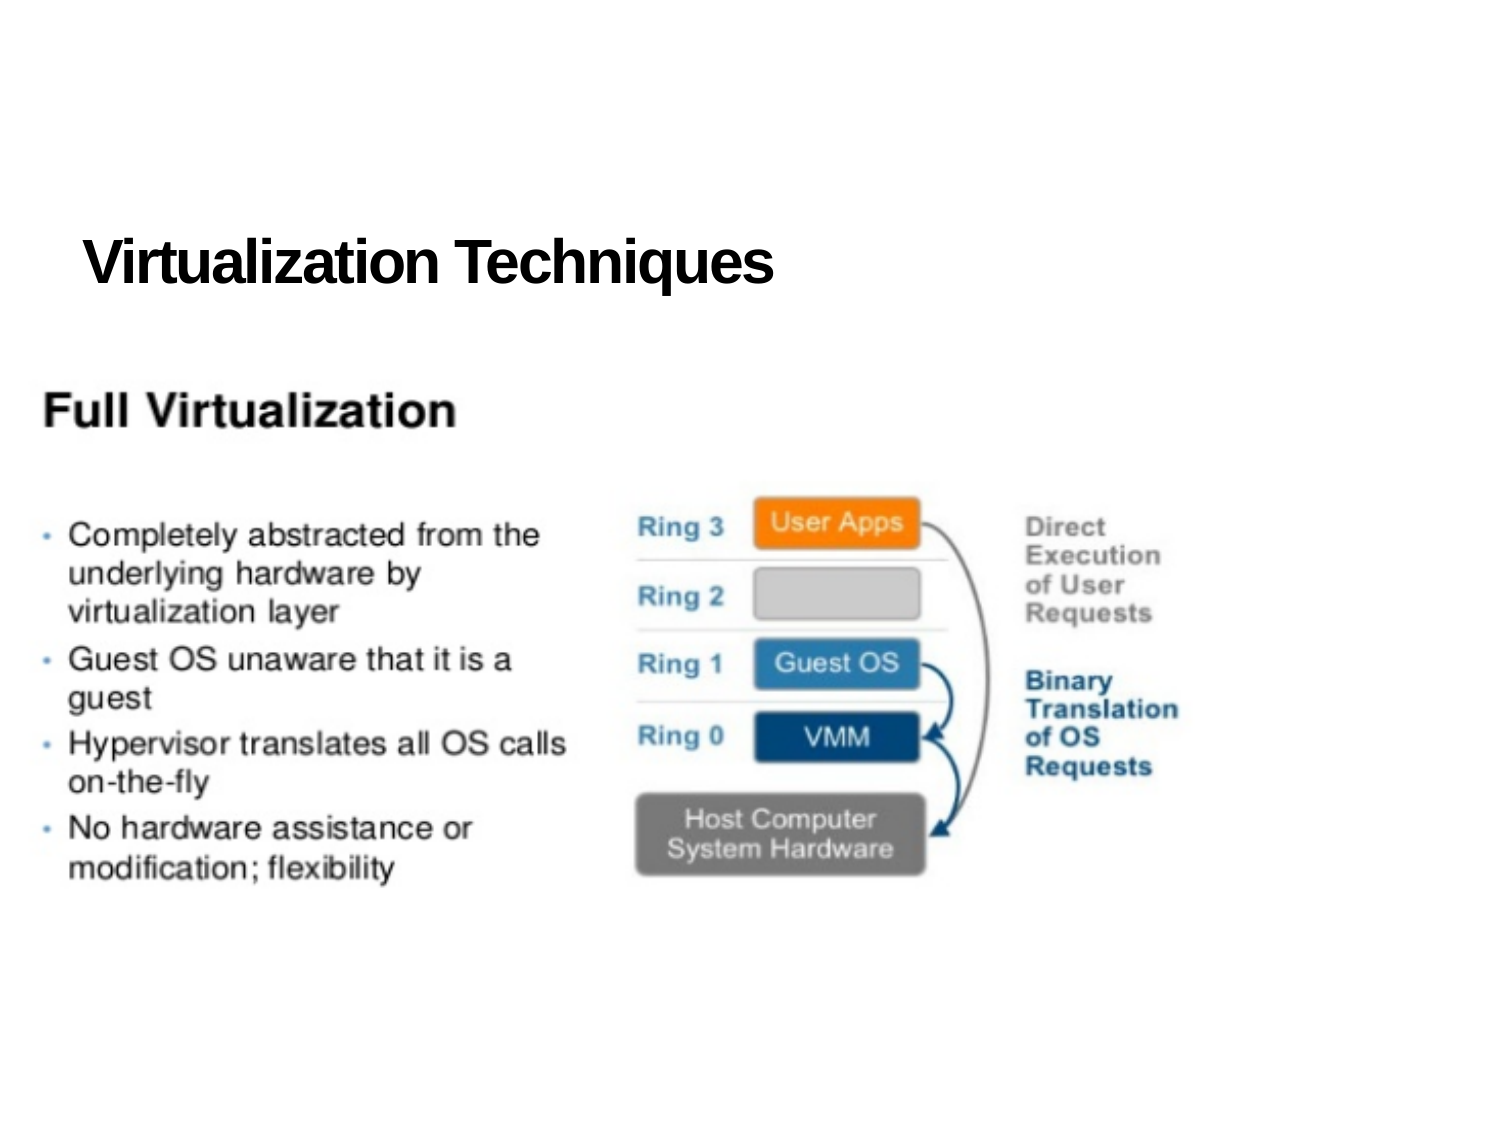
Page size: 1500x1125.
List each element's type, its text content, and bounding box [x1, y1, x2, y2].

picture [21, 343, 1211, 991]
title Virtualization Techniques [74, 190, 1120, 330]
